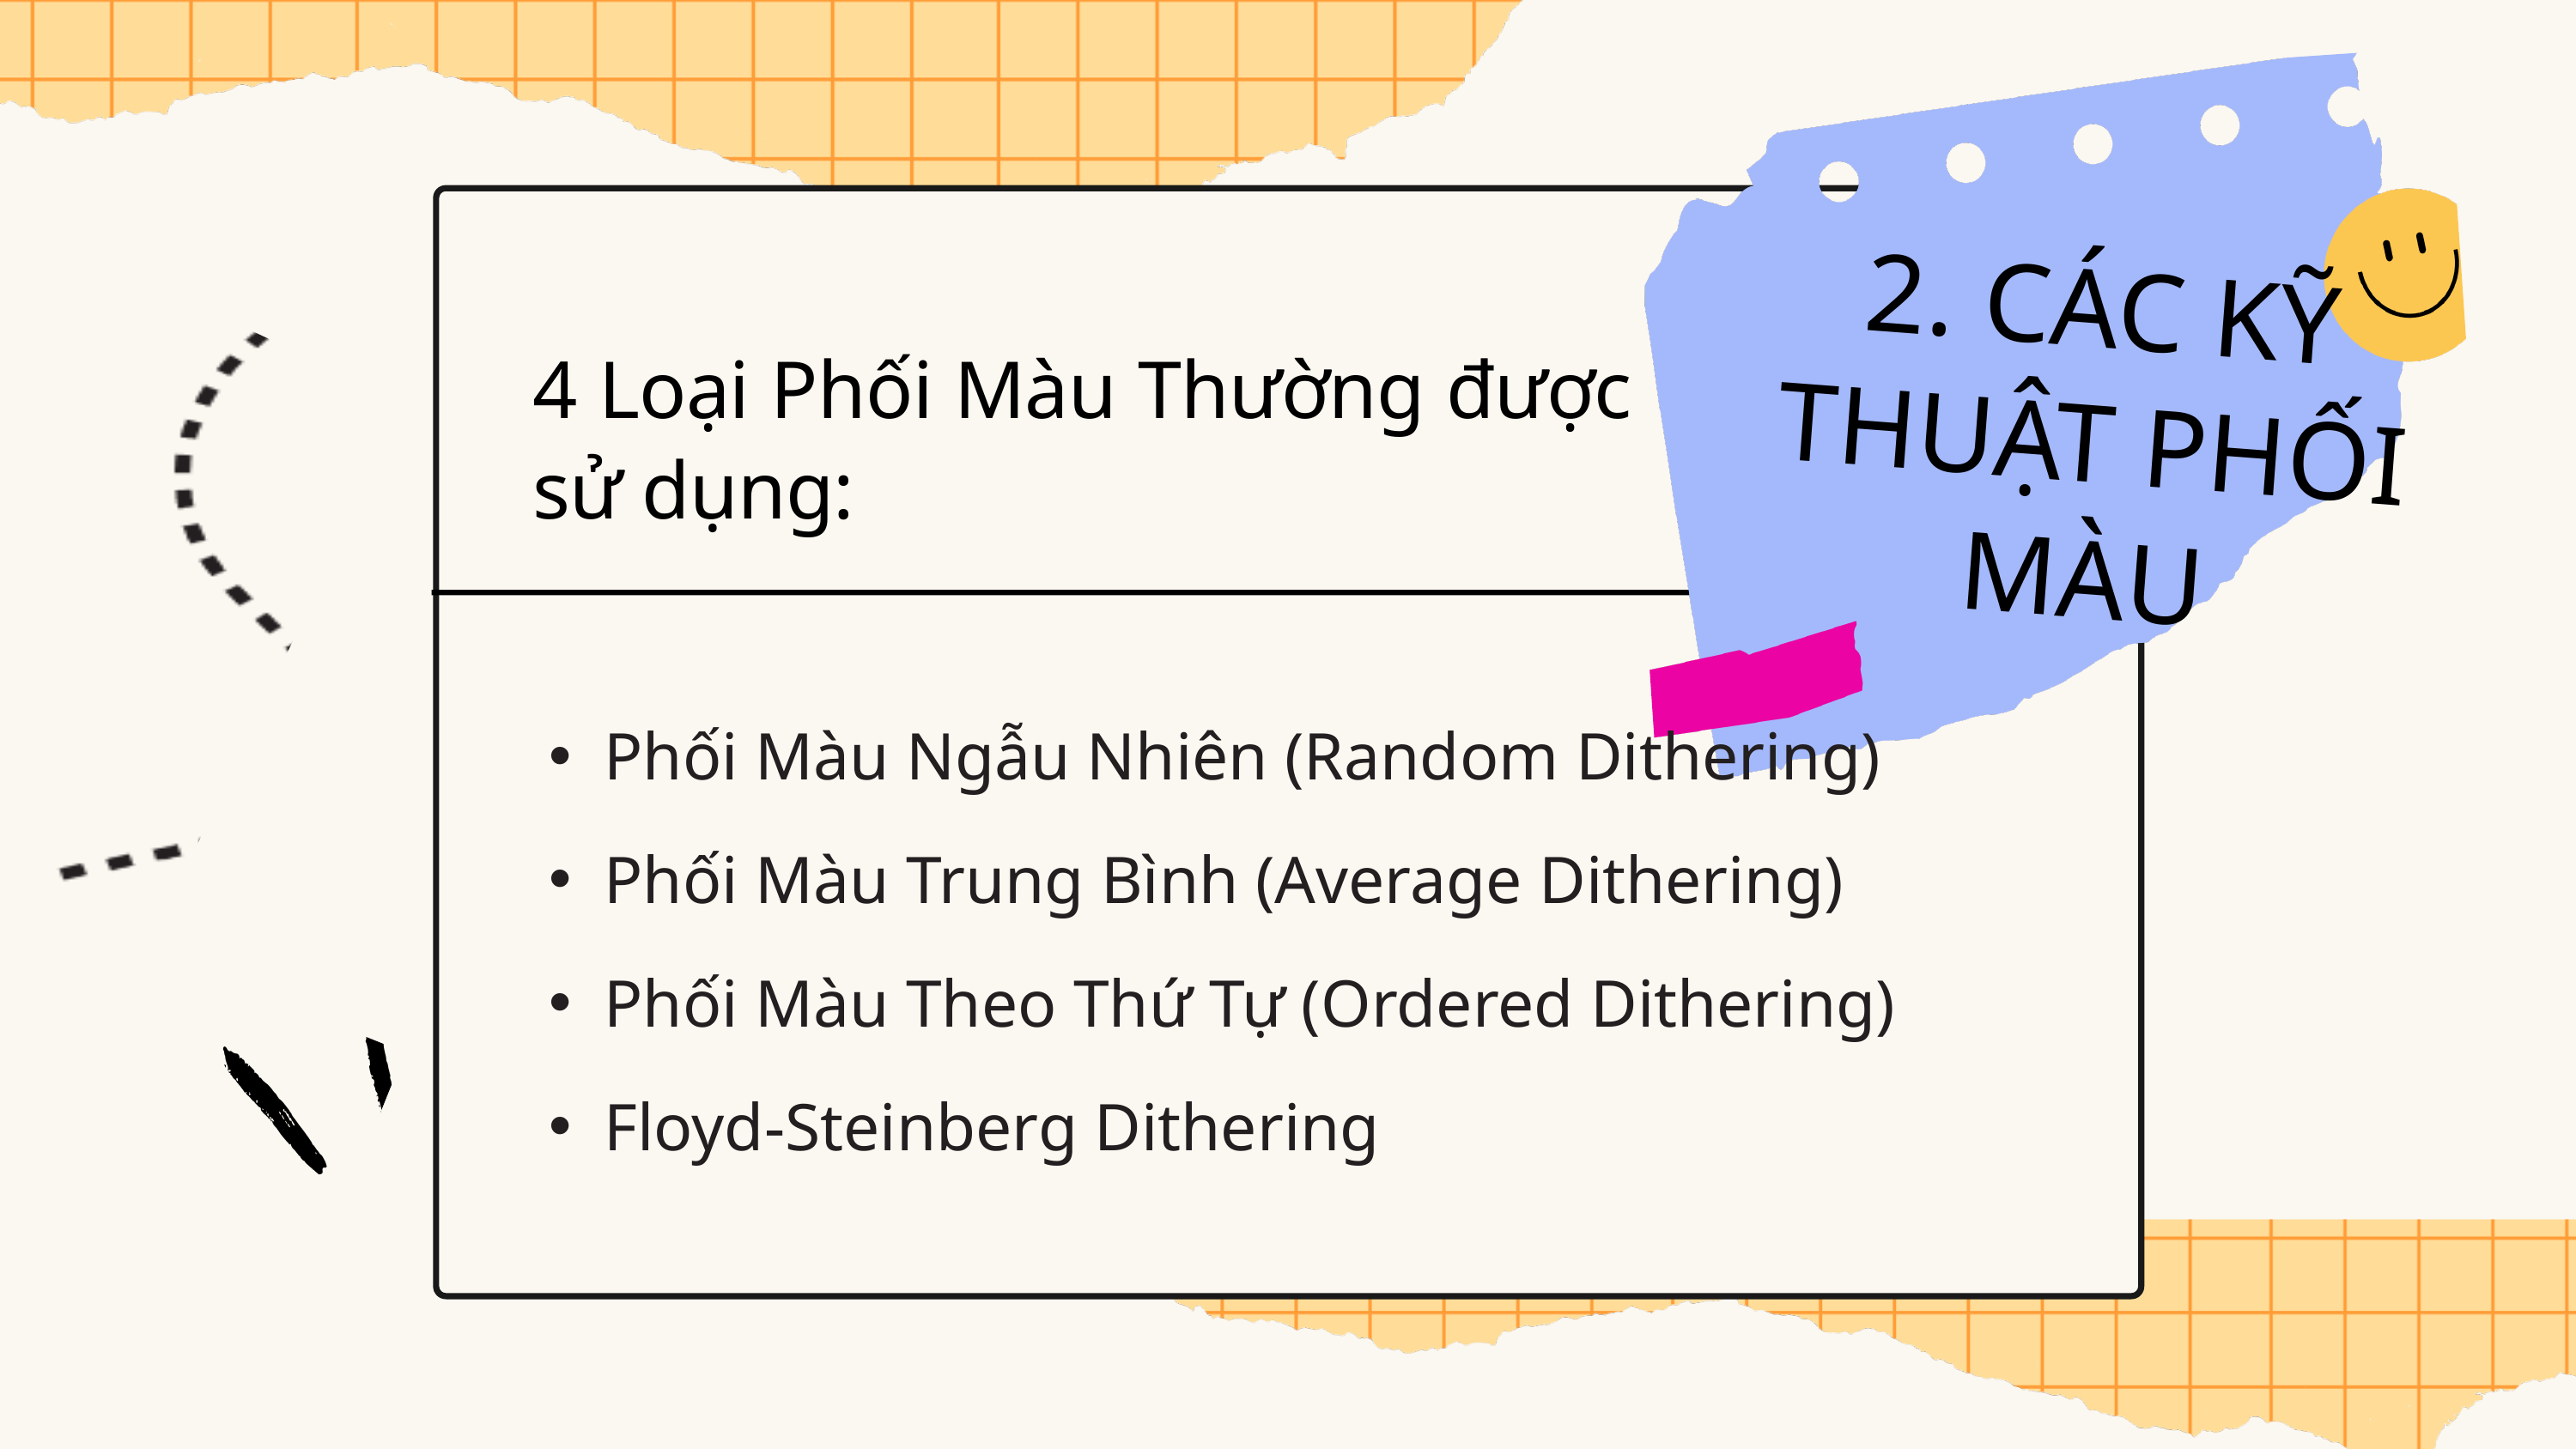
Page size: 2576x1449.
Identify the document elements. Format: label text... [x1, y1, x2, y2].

text_box [0, 252, 405, 928]
text_box [1080, 1219, 2576, 1449]
text_box [0, 0, 1558, 233]
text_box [433, 185, 2145, 1300]
text_box [144, 979, 405, 1251]
text_box [1611, 46, 2493, 749]
text_box 2. CÁC KỸ THUẬT PHỐI MÀU [2148, 237, 2432, 664]
